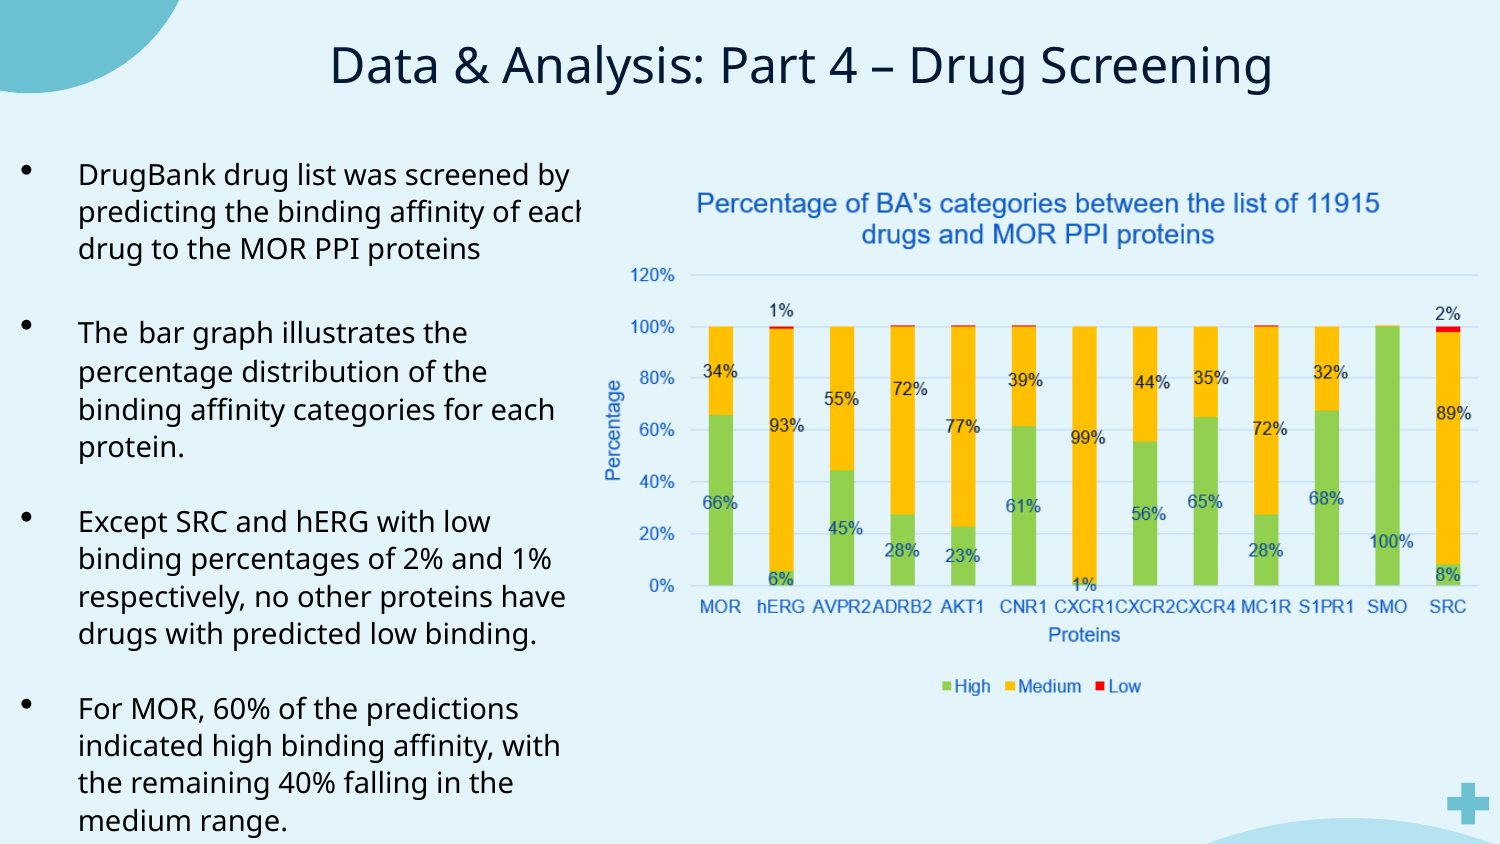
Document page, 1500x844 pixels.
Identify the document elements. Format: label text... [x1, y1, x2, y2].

text_box [1206, 818, 1494, 844]
text_box [0, 0, 180, 94]
picture [581, 185, 1500, 718]
text_box [1447, 782, 1489, 825]
text_box Data & Analysis: Part 4 – Drug Screening [170, 18, 1434, 171]
text_box DrugBank drug list was screened by predicting the binding affinity of each drug to the MOR PPI proteins The bar graph illustrates the percentage distribution of the binding affinity categories for each protein. Except SRC and hERG with low binding percentages of 2% and 1% respectively, no other proteins have drugs with predicted low binding. For MOR, 60% of the predictions indicated high binding affinity, with the remaining 40% falling in the medium range. [6, 126, 612, 844]
